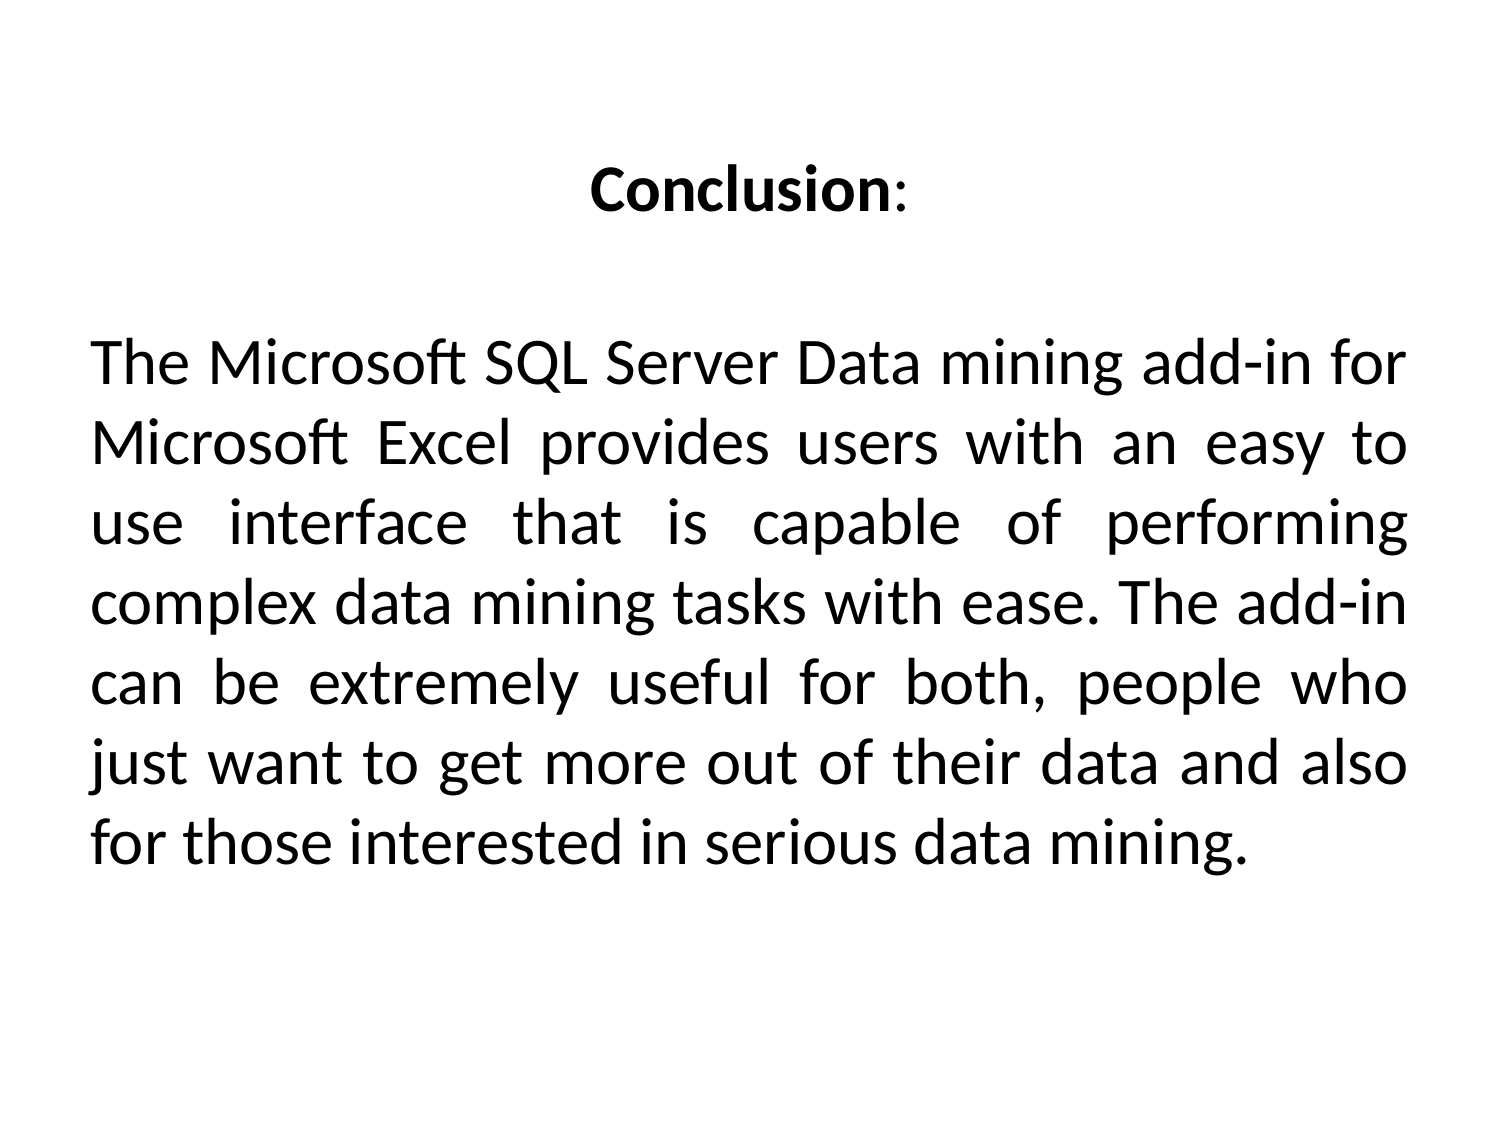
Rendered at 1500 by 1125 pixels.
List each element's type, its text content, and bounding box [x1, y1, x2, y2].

list Conclusion: The Microsoft SQL Server Data mining add-in for Microsoft Excel provides users with an easy to use interface that is capable of performing complex data mining tasks with ease. The add-in can be extremely useful for both, people who just want to get more out of their data and also for those interested in serious data mining. [75, 137, 1425, 1005]
